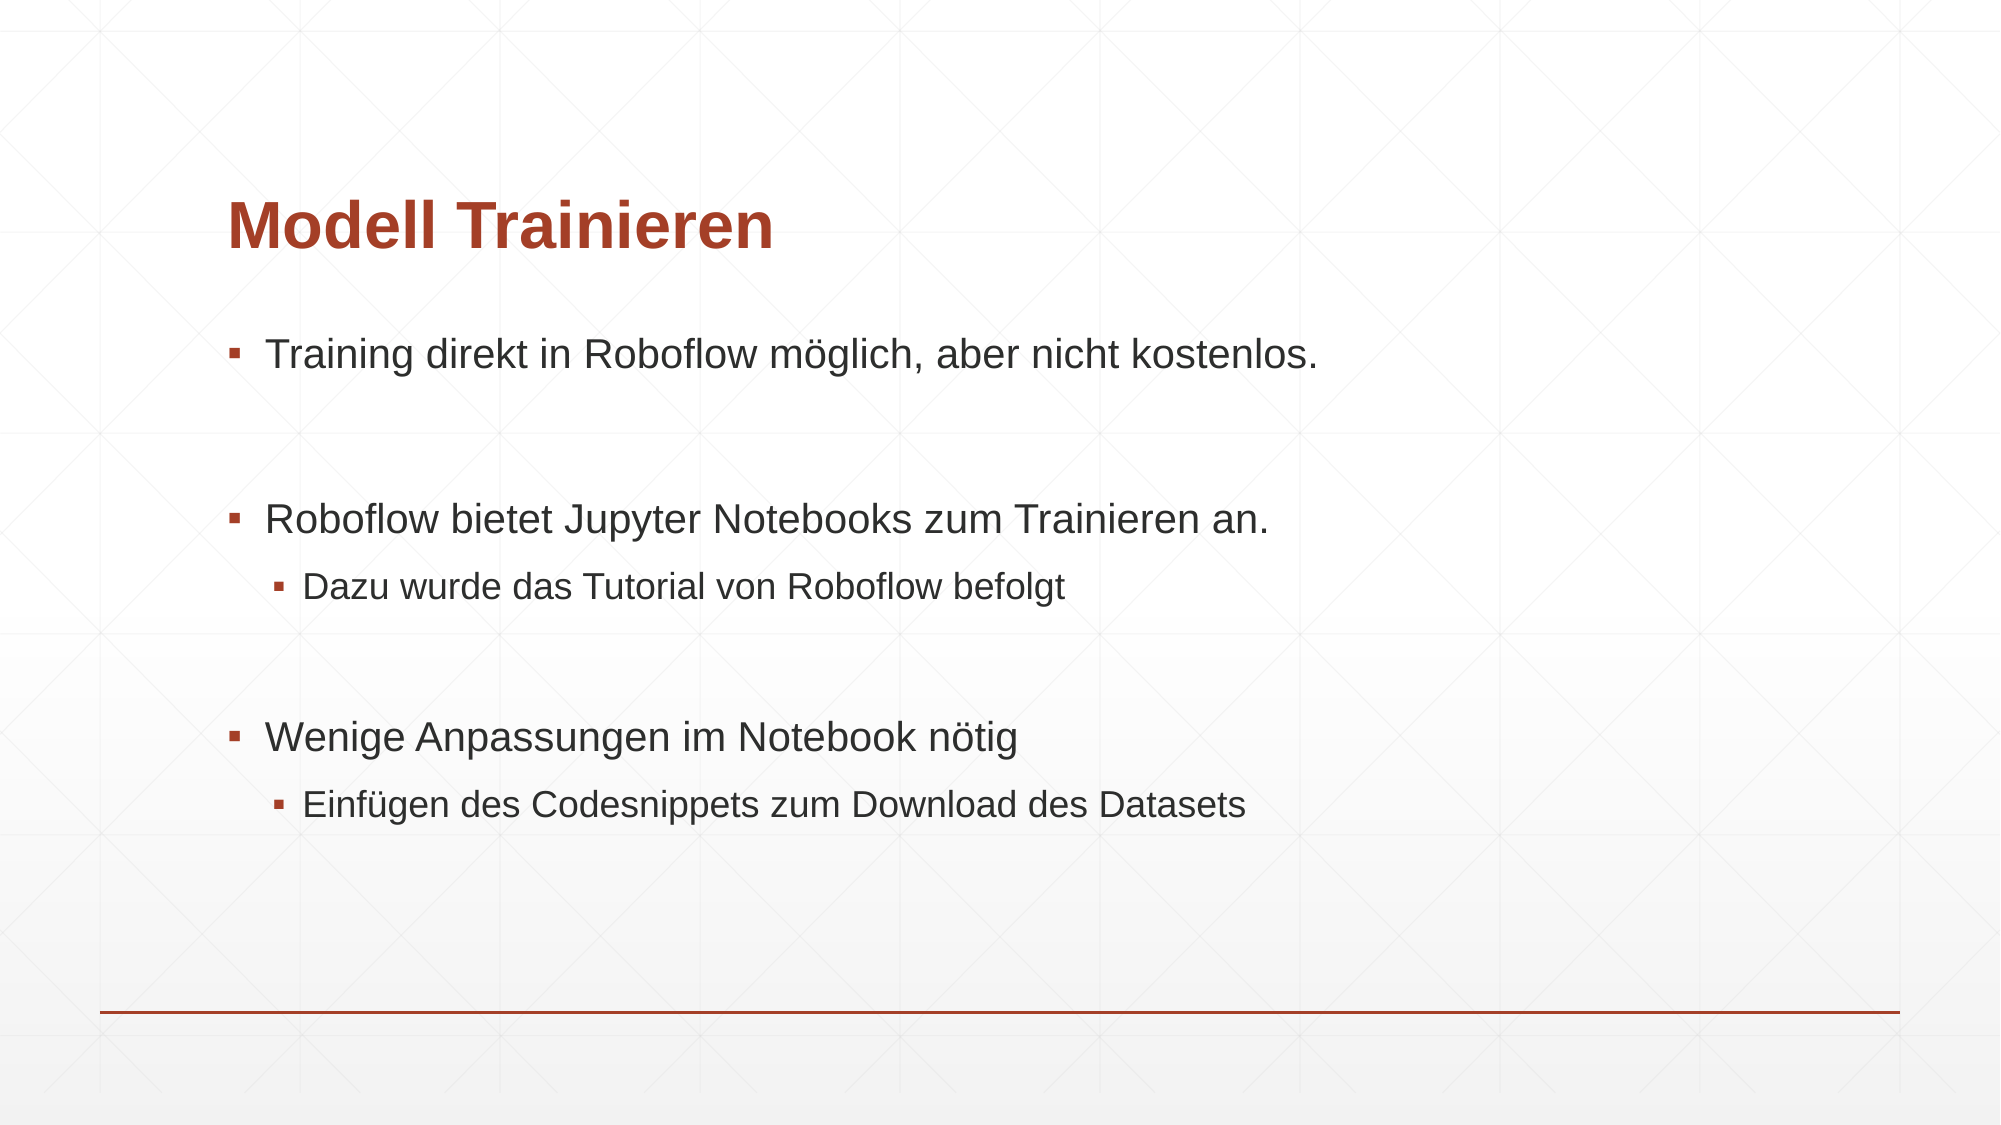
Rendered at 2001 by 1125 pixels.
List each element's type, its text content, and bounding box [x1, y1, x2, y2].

list Training direkt in Roboflow möglich, aber nicht kostenlos. Roboflow bietet Jupyter Notebooks zum Trainieren an. Dazu wurde das Tutorial von Roboflow befolgt Wenige Anpassungen im Notebook nötig Einfügen des Codesnippets zum Download des Datasets [212, 324, 1788, 950]
title Modell Trainieren [212, 82, 1788, 271]
